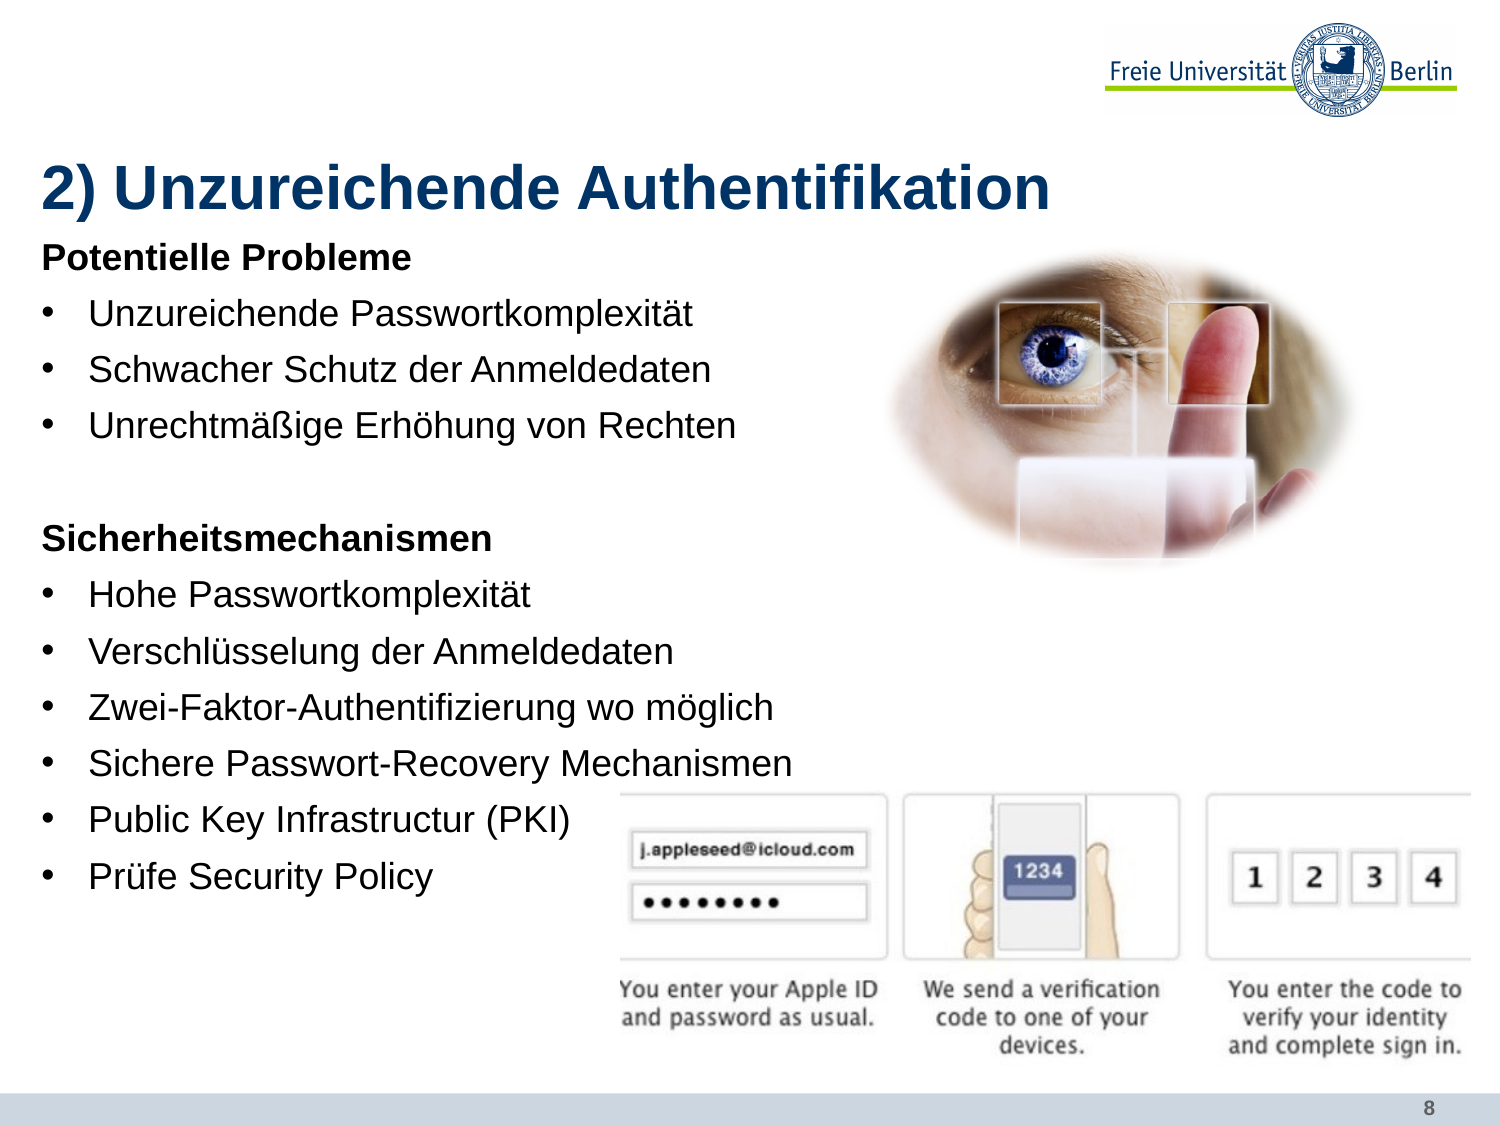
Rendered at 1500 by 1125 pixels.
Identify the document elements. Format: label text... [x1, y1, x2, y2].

picture [879, 243, 1367, 576]
picture [1105, 23, 1457, 117]
picture [619, 790, 1471, 1071]
title 2) Unzureichende Authentifikation [41, 155, 1459, 226]
list Potentielle Probleme Unzureichende Passwortkomplexität Schwacher Schutz der Anmeldedaten Unrechtmäßige Erhöhung von Rechten Sicherheitsmechanismen Hohe Passwortkomplexität Verschlüsselung der Anmeldedaten Zwei-Faktor-Authentifizierung wo möglich Sichere Passwort-Recovery Mechanismen Public Key Infrastructur (PKI) Prüfe Security Policy [41, 231, 1459, 1030]
